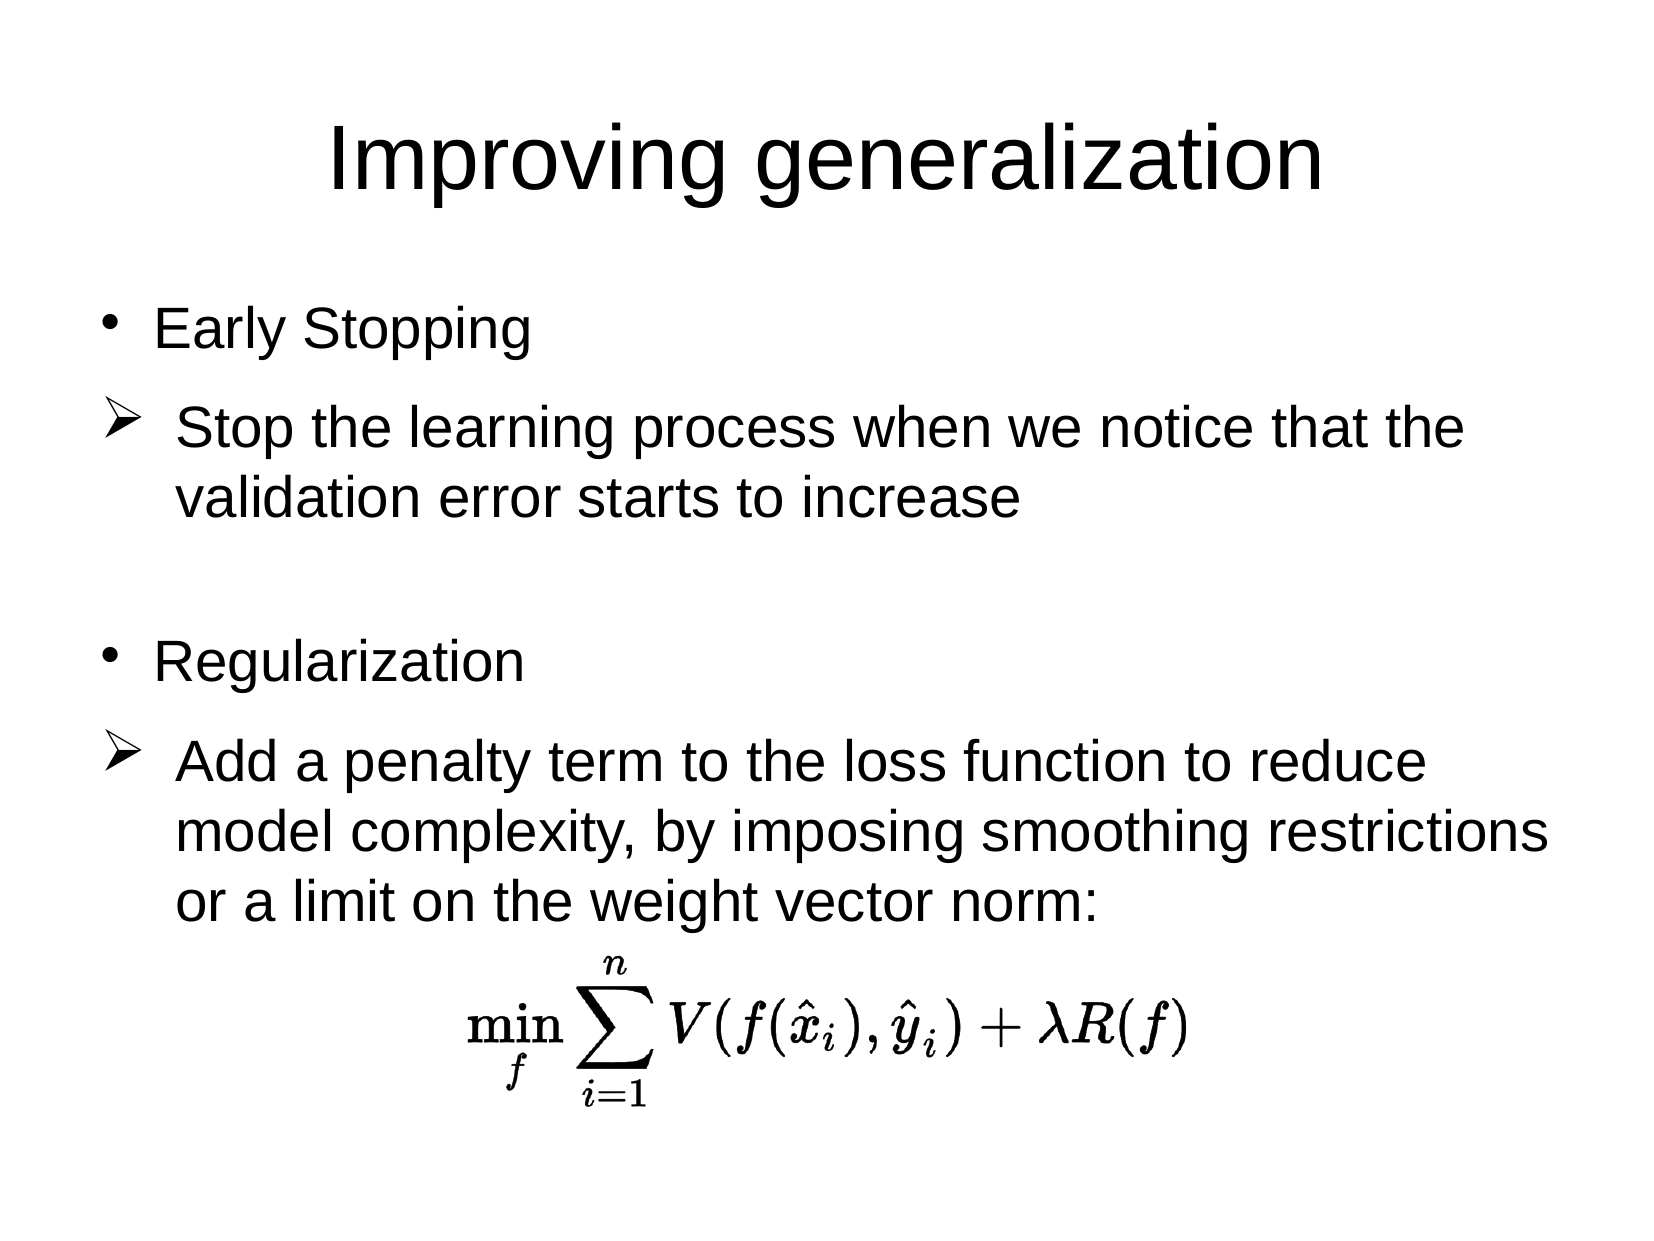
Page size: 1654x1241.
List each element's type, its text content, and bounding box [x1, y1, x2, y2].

picture [436, 941, 1221, 1128]
text_box Improving generalization [82, 49, 1571, 257]
text_box Early Stopping Stop the learning process when we notice that the validation error starts to increase Regularization Add a penalty term to the loss function to reduce model complexity, by imposing smoothing restrictions or a limit on the weight vector norm: [82, 290, 1571, 1010]
